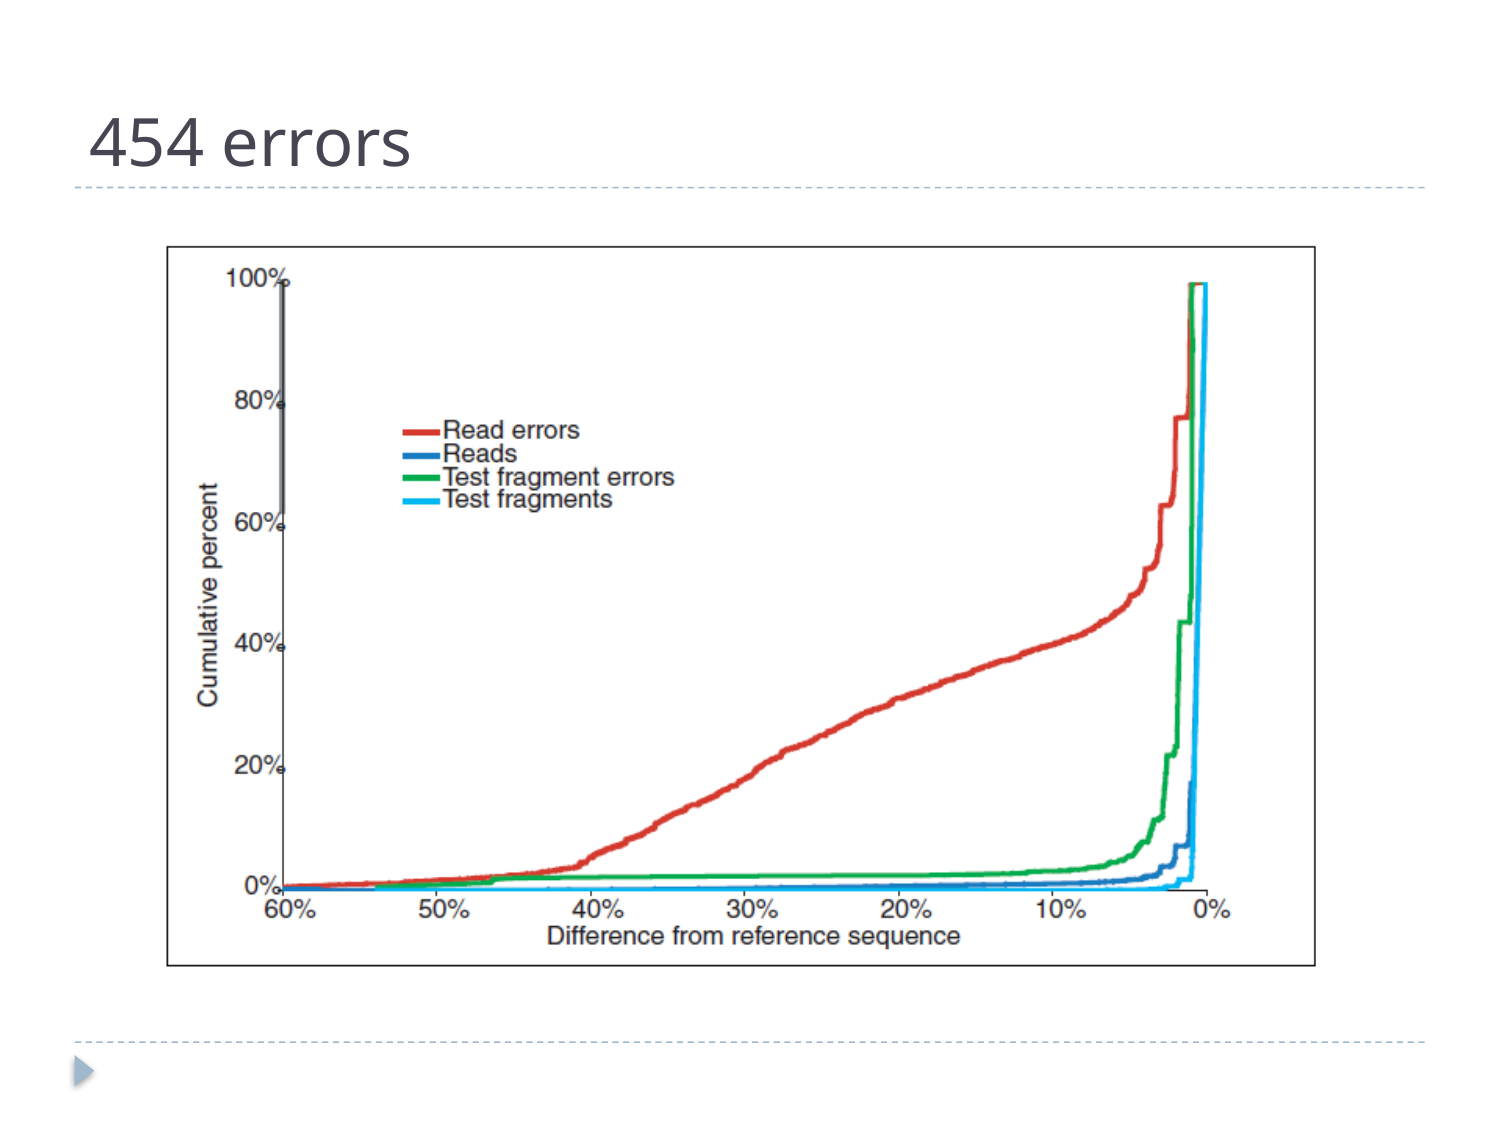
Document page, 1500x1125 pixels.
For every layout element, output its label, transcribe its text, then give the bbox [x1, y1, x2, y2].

title 454 errors [75, 24, 1425, 188]
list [159, 237, 1341, 973]
